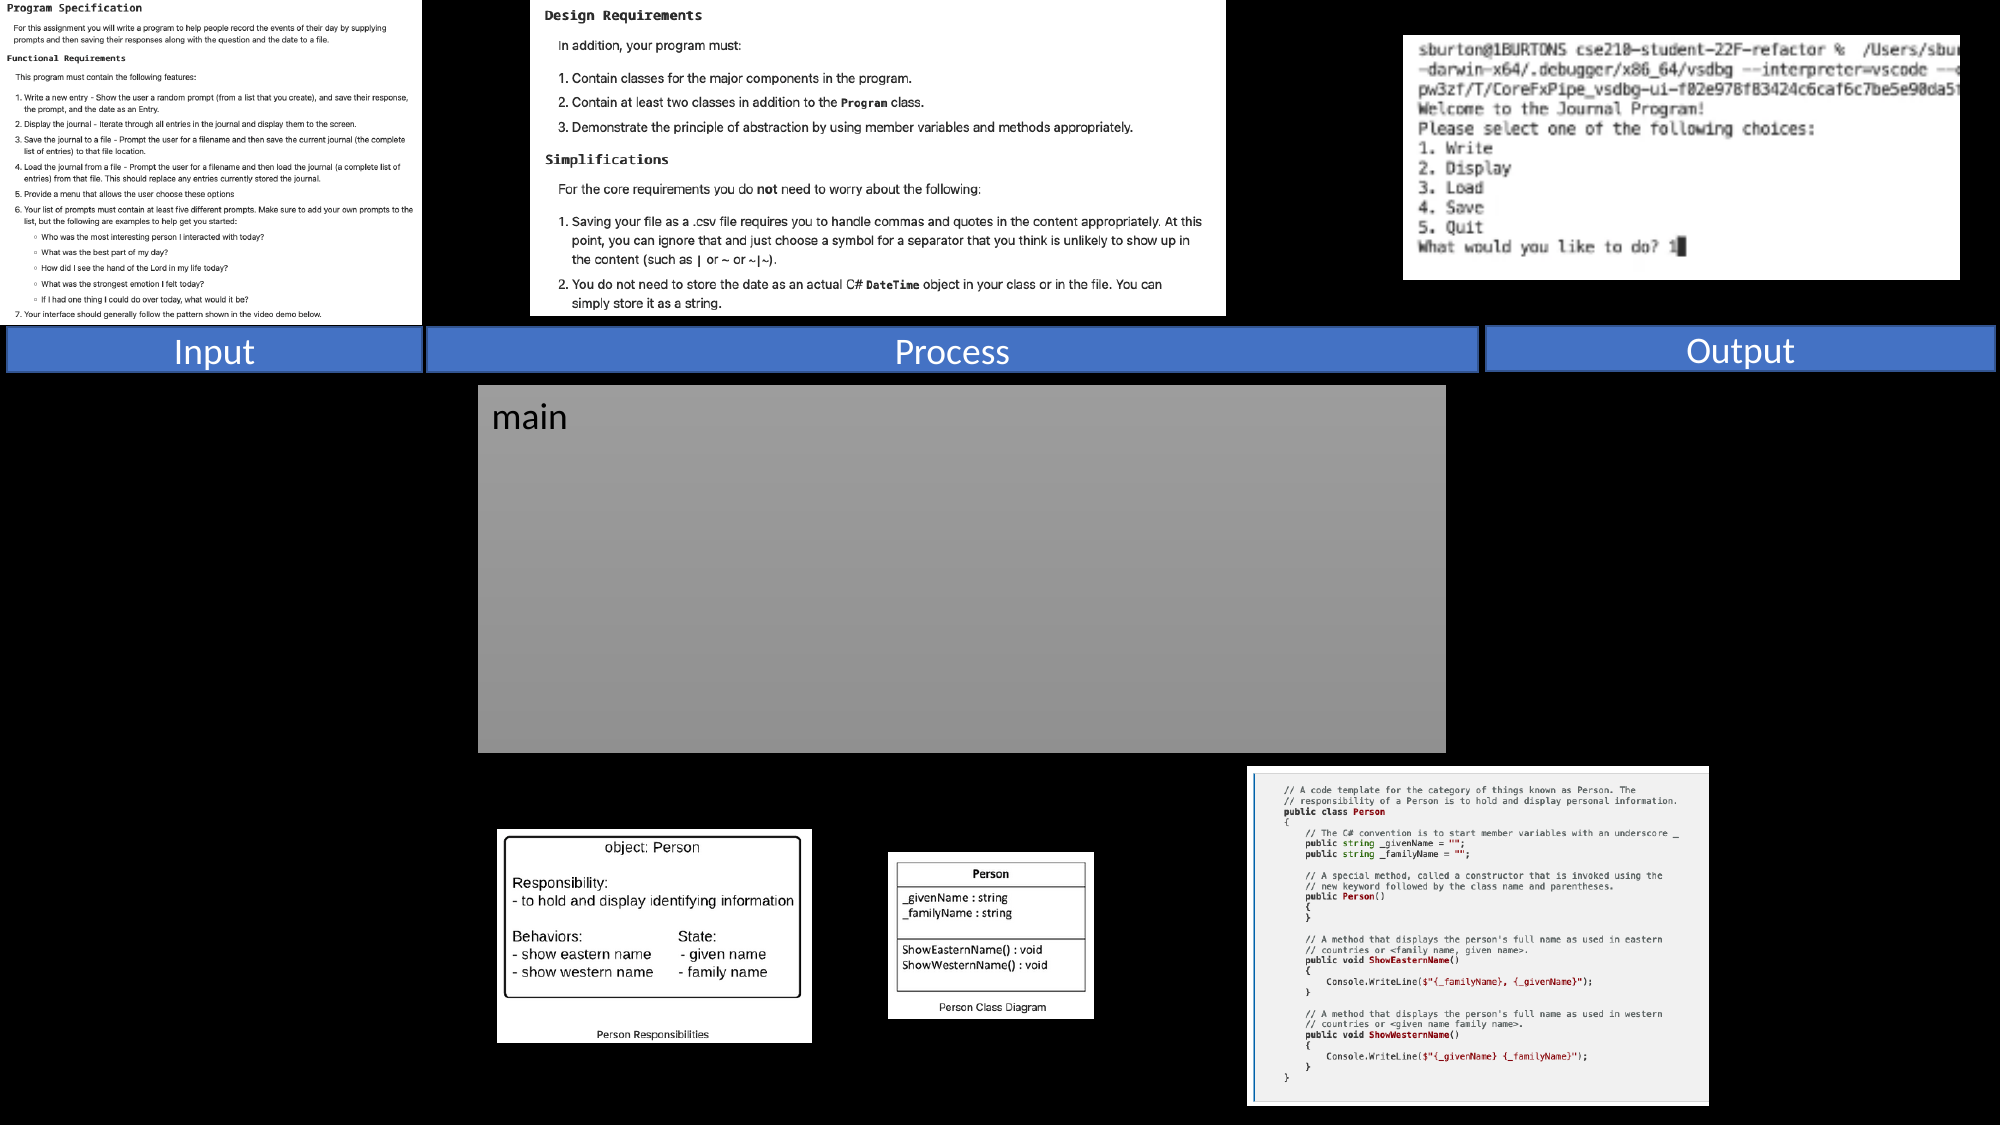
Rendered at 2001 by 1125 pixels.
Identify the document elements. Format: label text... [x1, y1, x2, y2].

picture [0, 0, 422, 325]
picture [497, 829, 812, 1043]
picture [530, 0, 1226, 316]
picture [887, 852, 1094, 1020]
text_box Output [1485, 325, 1996, 372]
text_box Process [426, 326, 1479, 373]
text_box main [476, 384, 1448, 754]
picture [1247, 766, 1709, 1106]
text_box Input [6, 326, 423, 373]
picture [1403, 35, 1960, 280]
